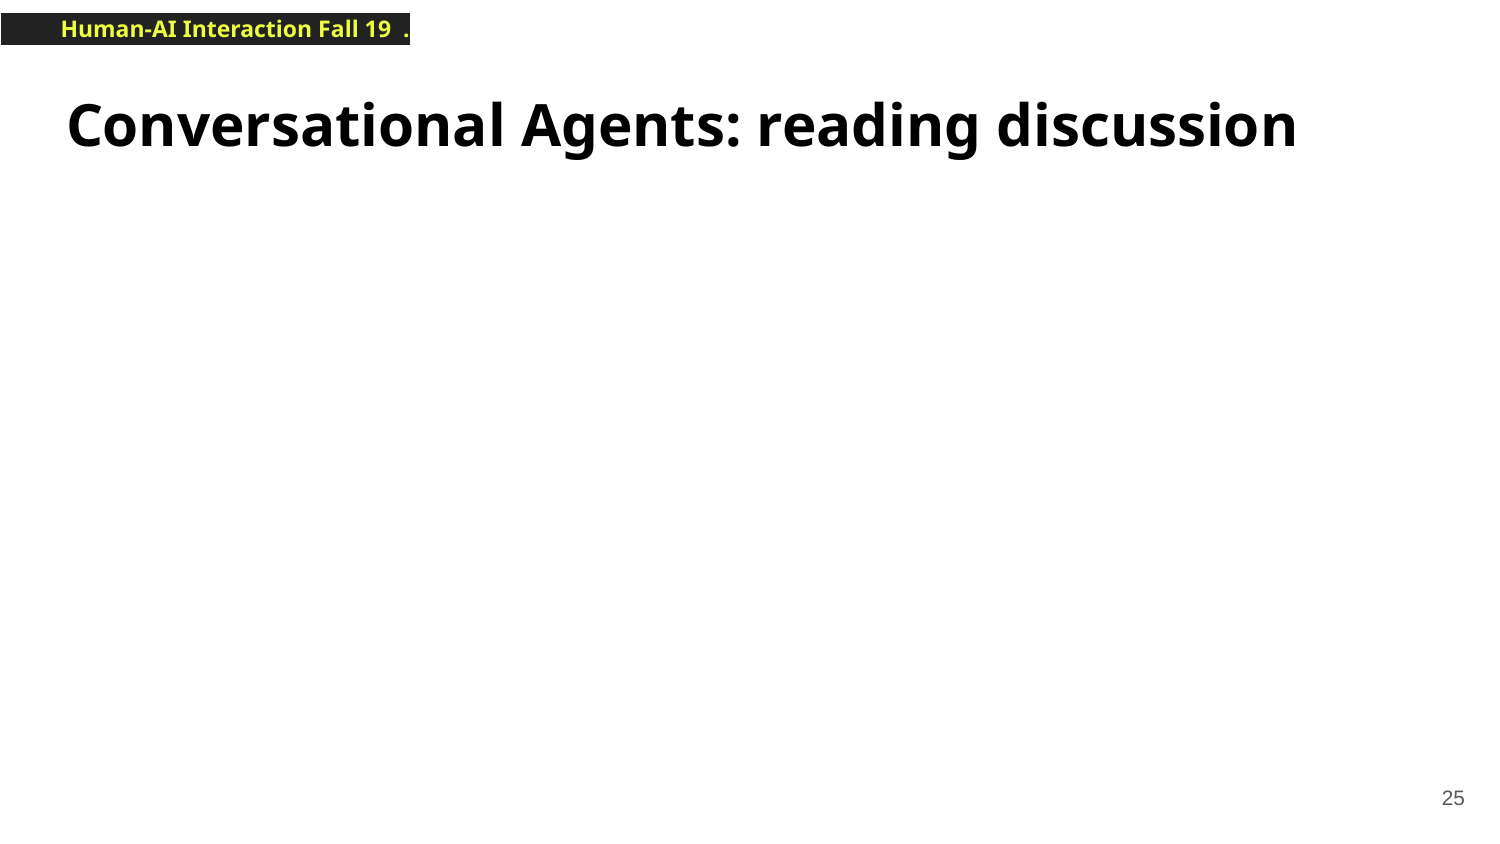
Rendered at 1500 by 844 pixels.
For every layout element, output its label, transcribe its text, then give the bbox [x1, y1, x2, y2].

slide_number ‹#› [1389, 764, 1480, 830]
title Conversational Agents: reading discussion [51, 72, 1449, 167]
